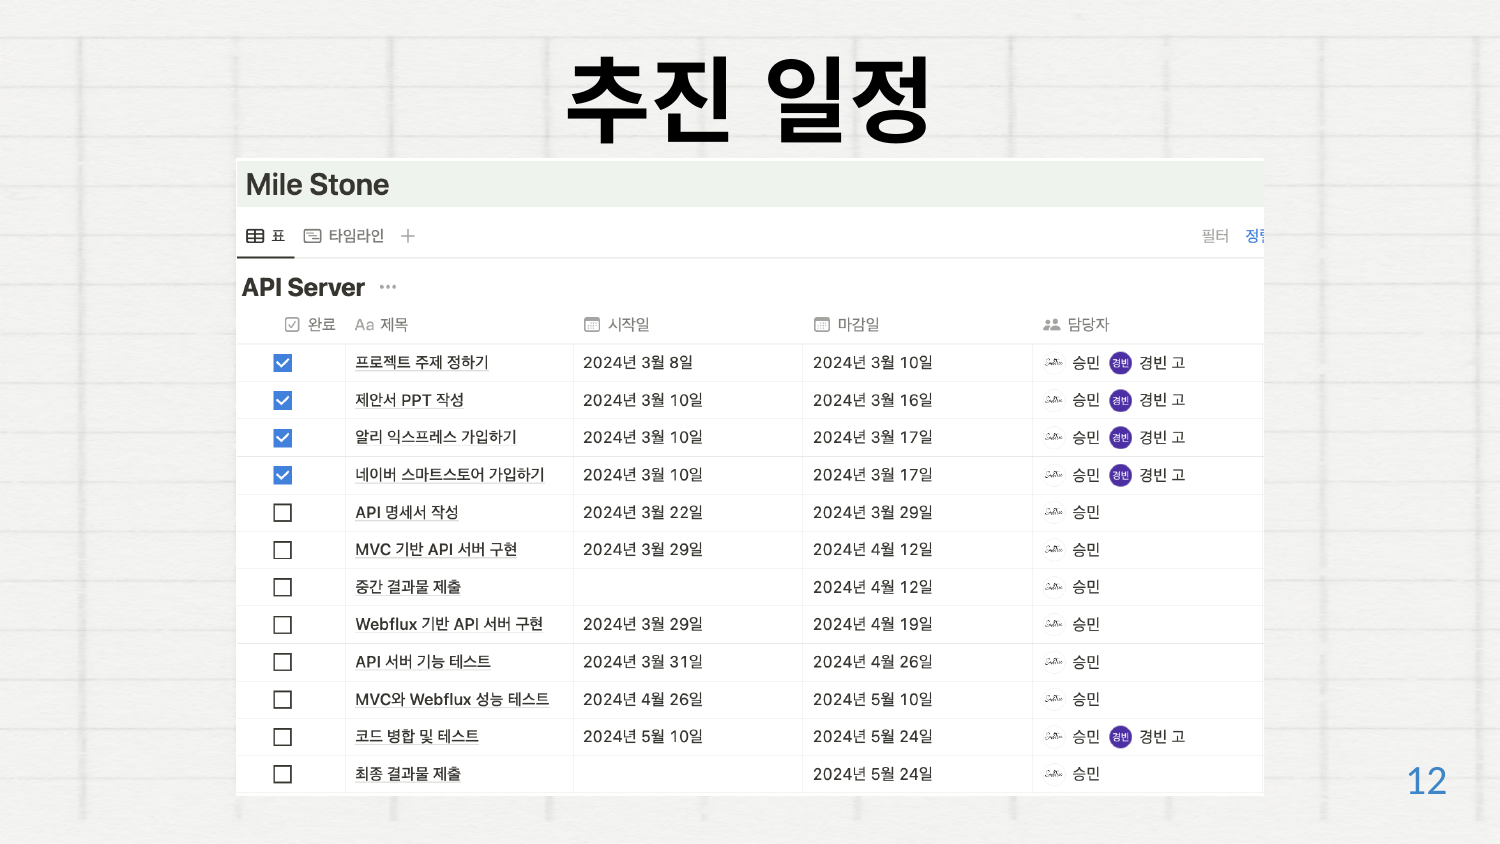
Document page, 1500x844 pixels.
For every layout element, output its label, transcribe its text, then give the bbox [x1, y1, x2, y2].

text_box 추진 일정 [428, 47, 1072, 156]
text_box 12 [1376, 752, 1477, 803]
text_box [0, 0, 1500, 844]
picture [236, 157, 1264, 796]
